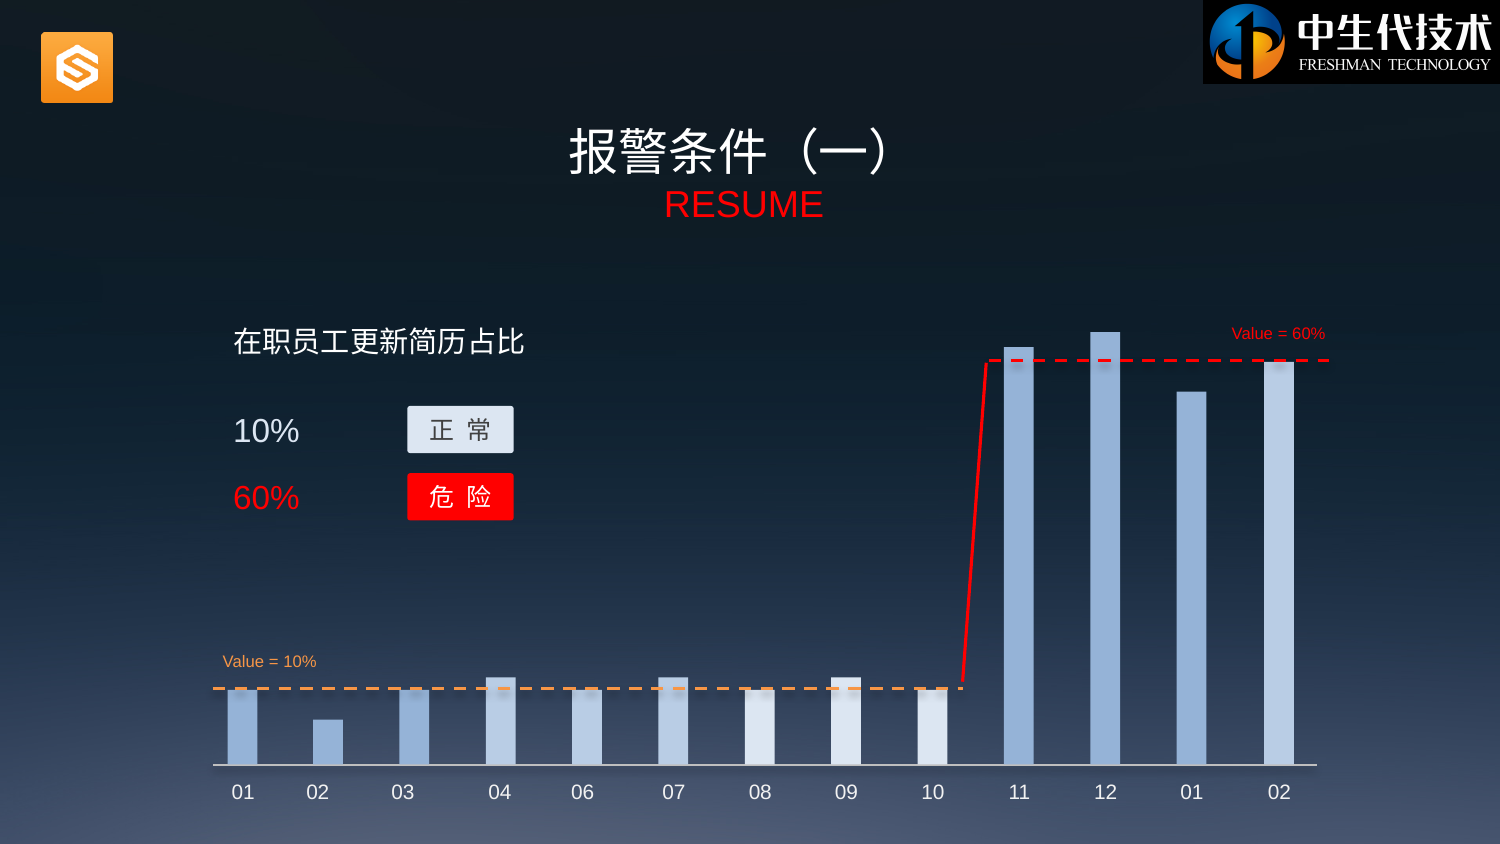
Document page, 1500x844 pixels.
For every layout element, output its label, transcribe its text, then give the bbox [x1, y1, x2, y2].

text_box RESUME [501, 188, 987, 232]
text_box 报警条件（一） [419, 113, 1069, 188]
picture [0, 0, 1500, 844]
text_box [193, 315, 1341, 813]
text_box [218, 315, 562, 525]
